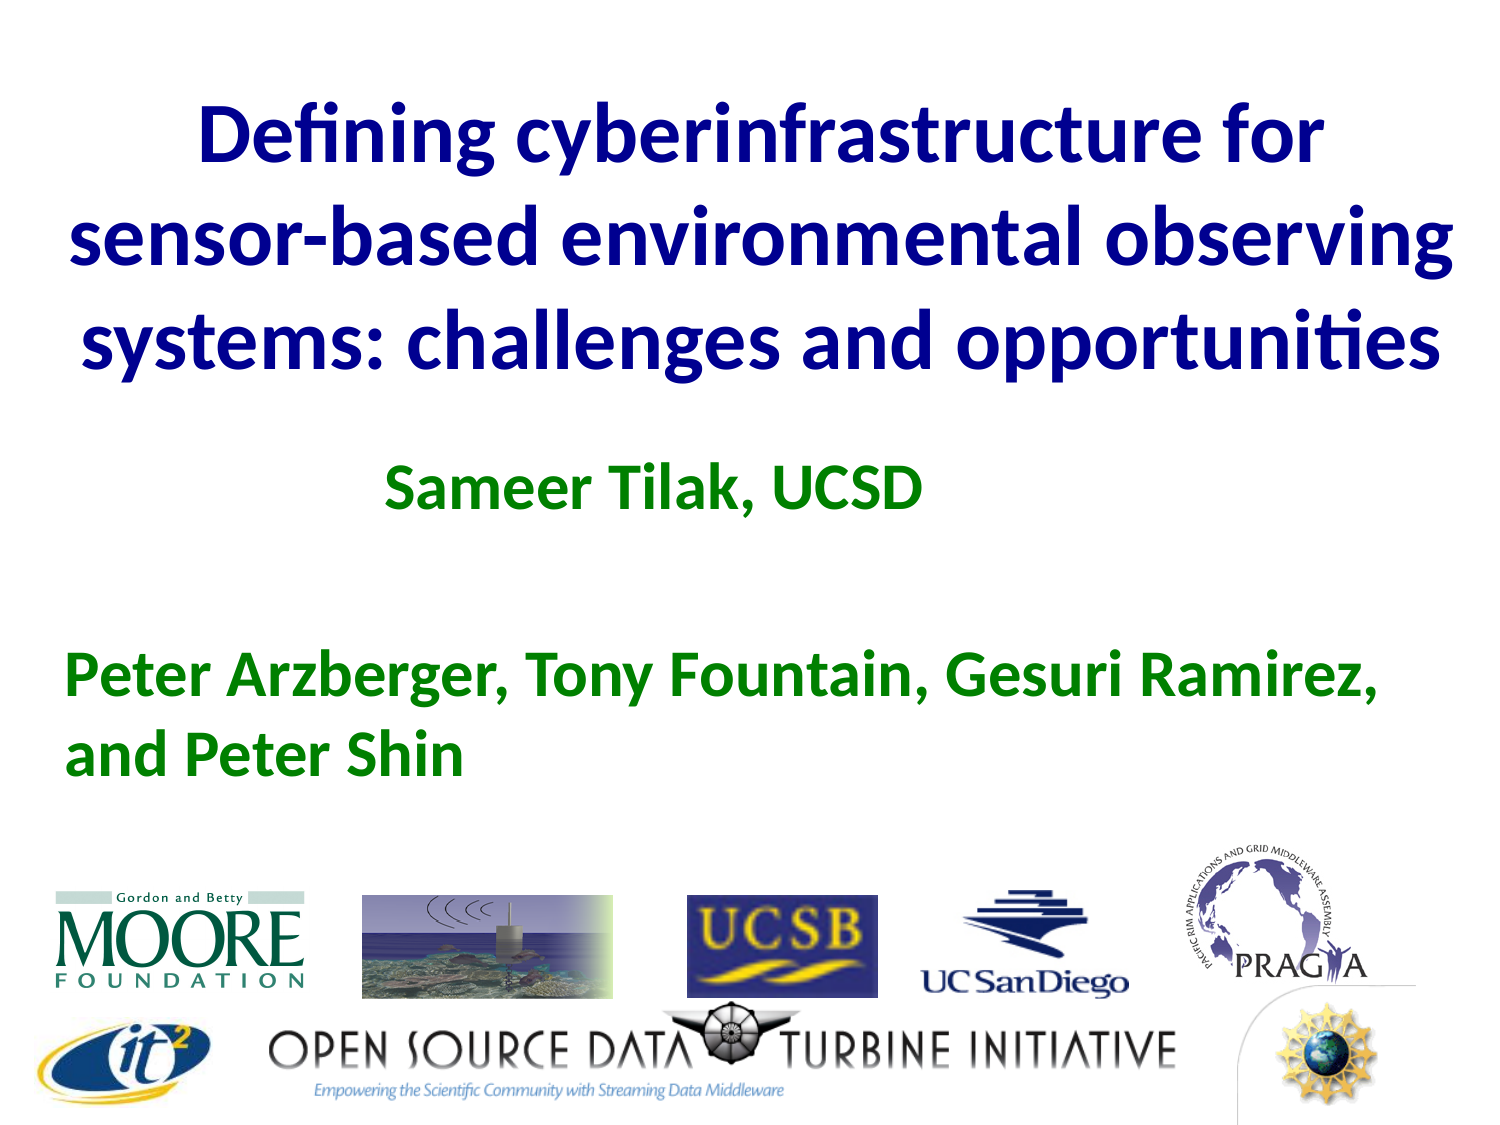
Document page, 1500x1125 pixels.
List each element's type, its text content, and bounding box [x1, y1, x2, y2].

title Defining cyberinfrastructure for sensor-based environmental observing systems: challenges and opportunities [50, 50, 1475, 412]
picture [267, 890, 1183, 1109]
text_box Peter Arzberger, Tony Fountain, Gesuri Ramirez, and Peter Shin [49, 622, 1475, 797]
picture [1181, 840, 1426, 1125]
text_box Sameer Tilak, UCSD [369, 435, 1006, 531]
picture [49, 886, 310, 994]
picture [34, 1017, 213, 1109]
